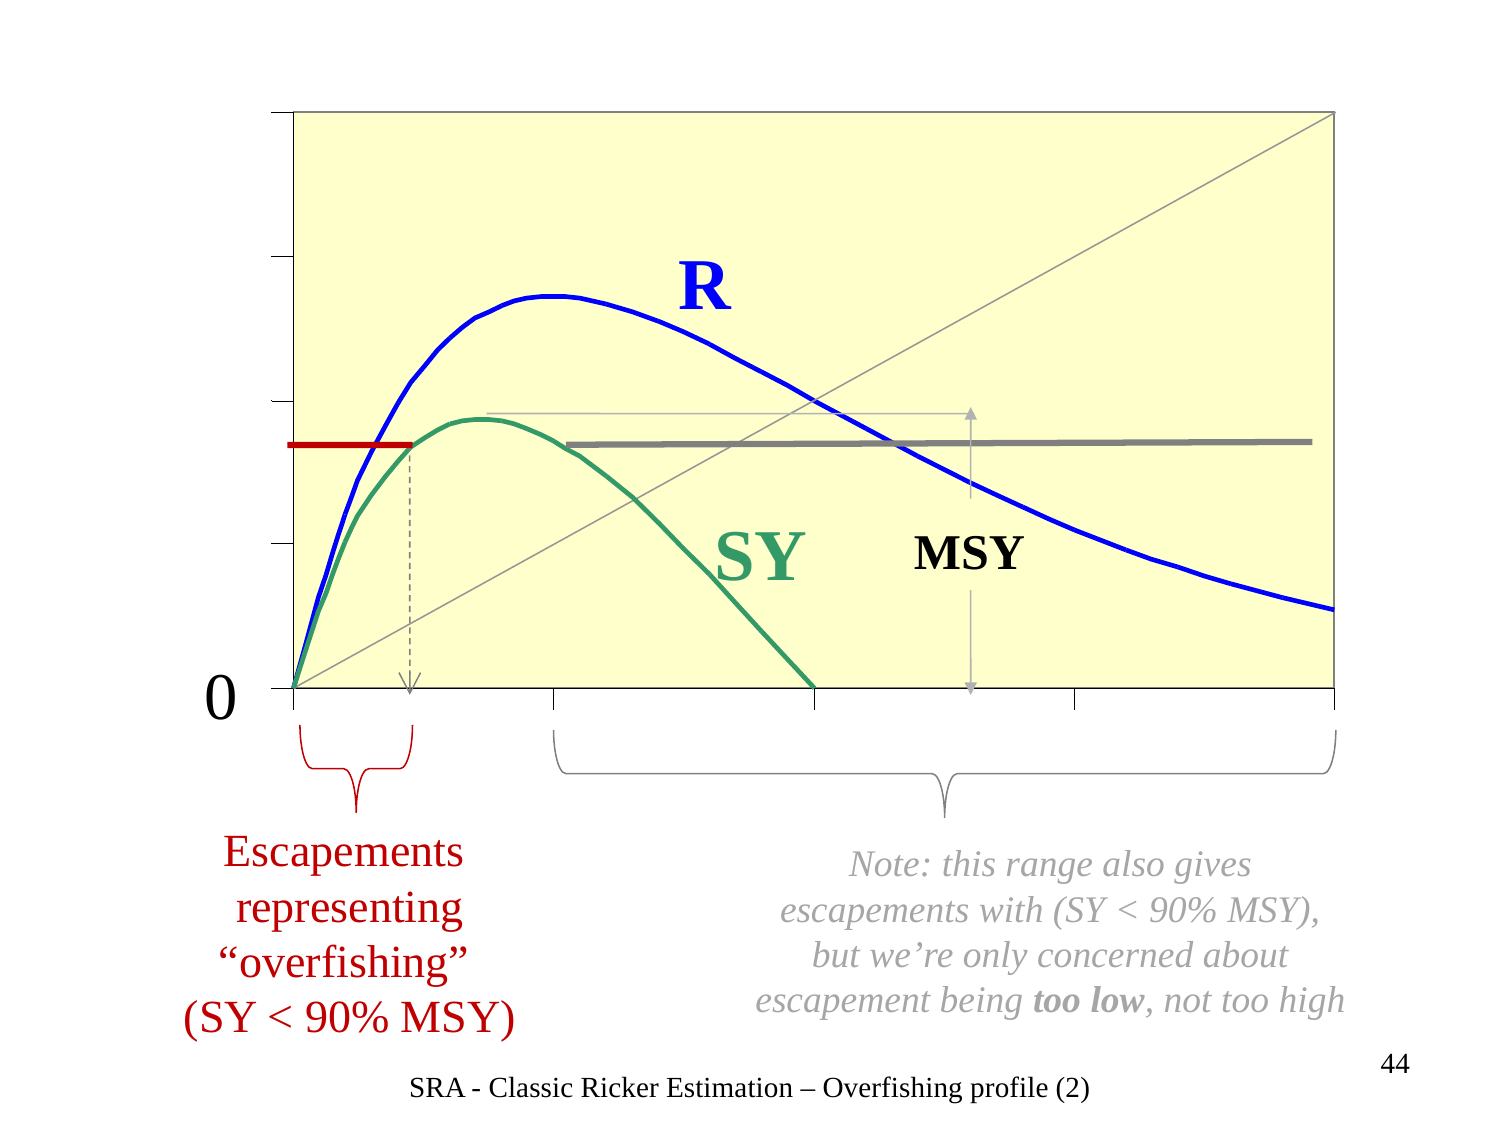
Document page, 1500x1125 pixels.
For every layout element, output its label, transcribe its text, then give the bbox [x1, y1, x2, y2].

title Escapements representing “overfishing” (SY < 90% MSY) [137, 941, 563, 1051]
text_box Note: this range also gives escapements with (SY < 90% MSY), but we’re only concerned about escapement being too low, not too high [739, 941, 1362, 1049]
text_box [6, 0, 1476, 933]
footer SRA - Classic Ricker Estimation – Overfishing profile (2) [299, 1060, 1201, 1124]
text_box 44 [1112, 1037, 1425, 1113]
